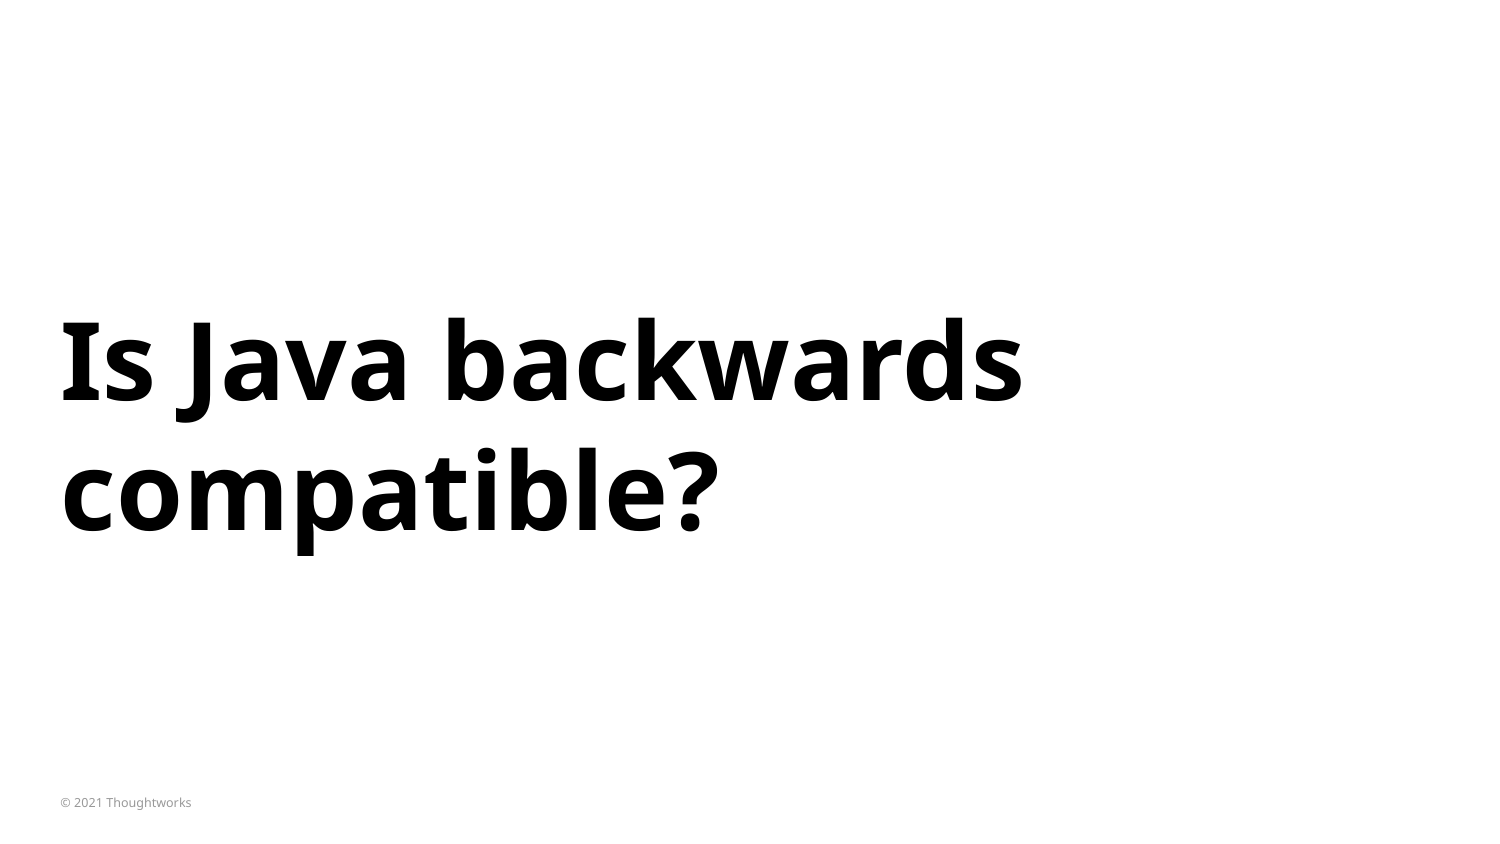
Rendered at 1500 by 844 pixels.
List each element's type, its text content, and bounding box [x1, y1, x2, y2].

title Is Java backwards compatible? [60, 60, 1106, 784]
